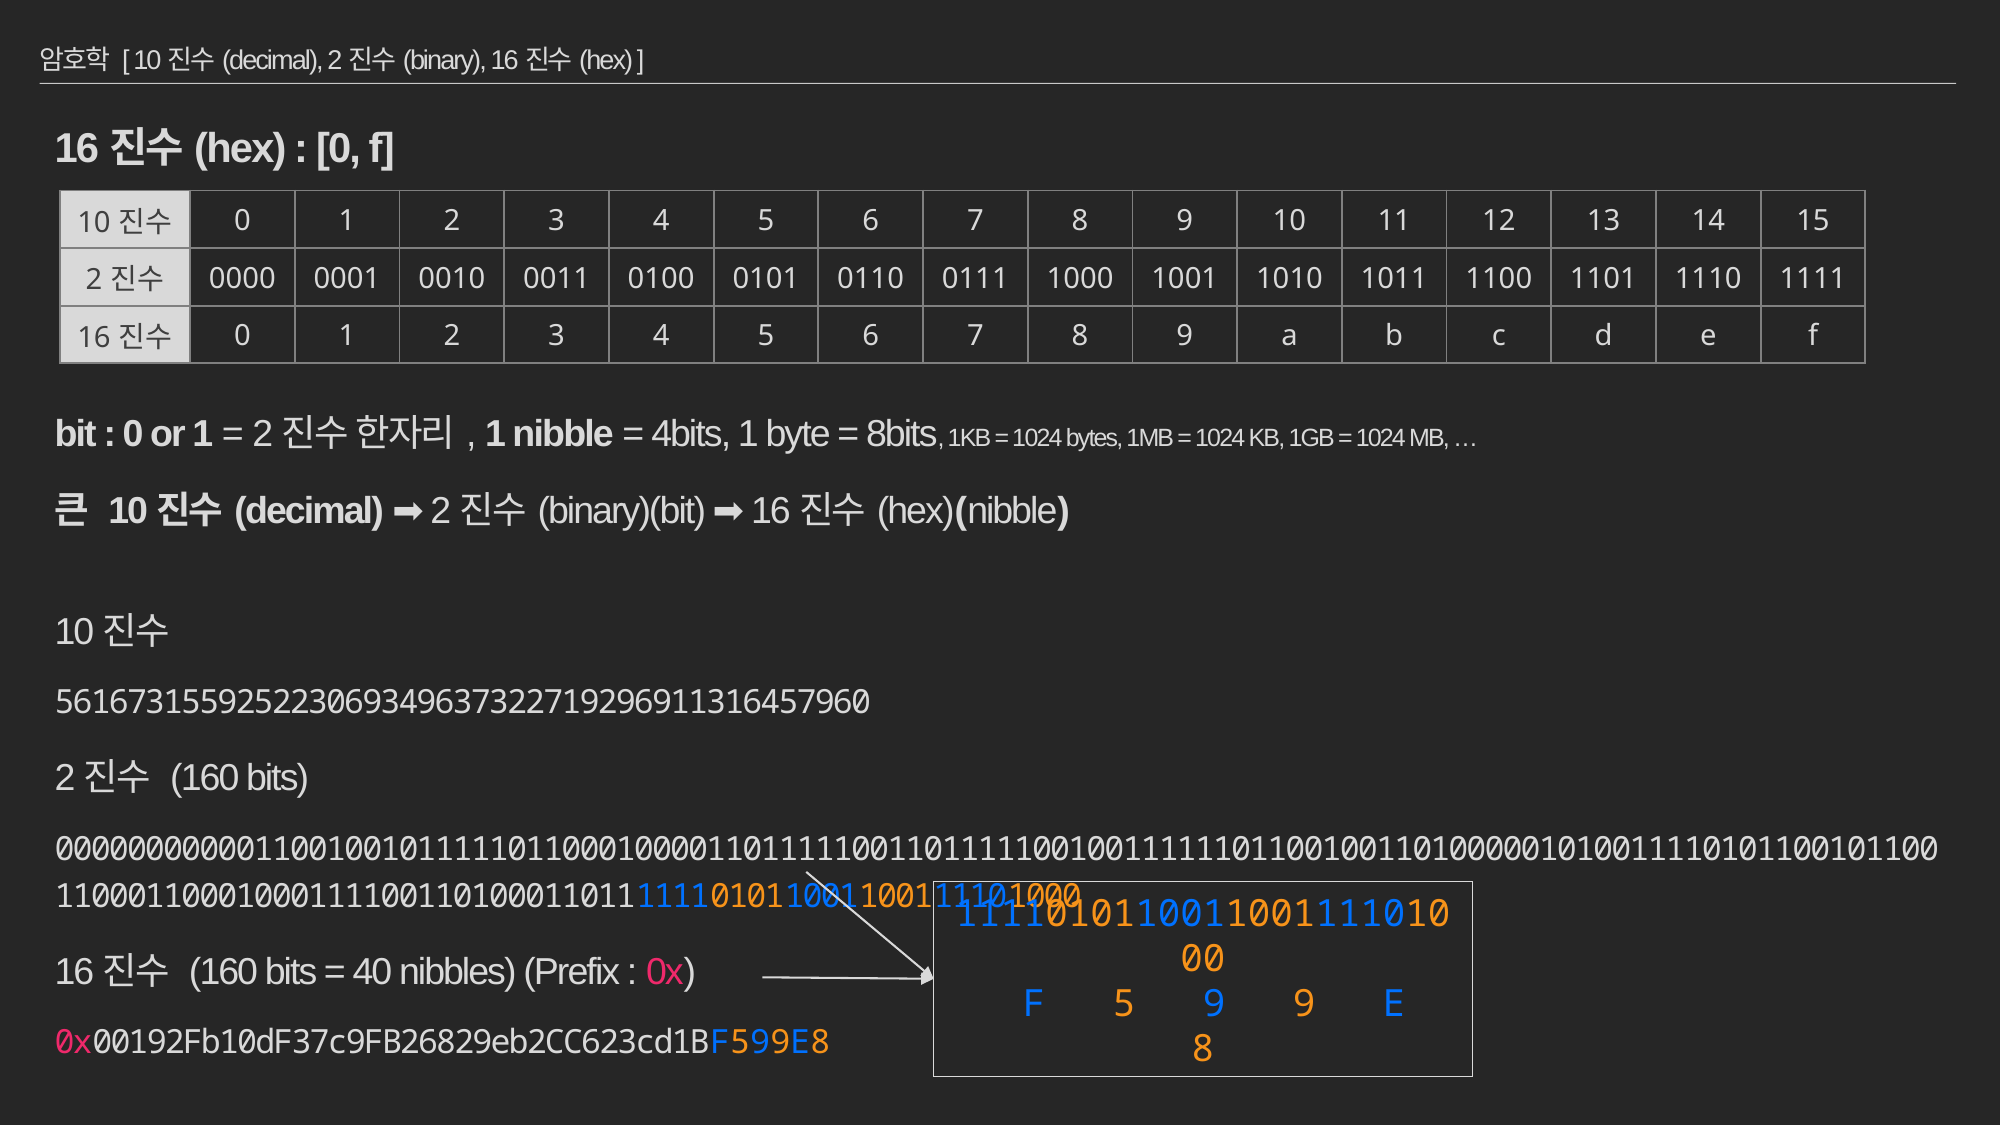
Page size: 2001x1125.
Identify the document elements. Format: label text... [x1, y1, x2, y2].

table_cell 1001 [1133, 249, 1236, 305]
table_header 15 [1762, 191, 1864, 247]
table_cell 2진수 [61, 249, 189, 305]
table_cell 6 [819, 307, 922, 362]
table_header 0 [191, 191, 294, 247]
table_cell 1 [296, 307, 399, 362]
table_cell 7 [924, 307, 1027, 362]
table_cell 0011 [505, 249, 608, 305]
table_header 14 [1657, 191, 1760, 247]
table_cell 0010 [400, 249, 503, 305]
table_header 4 [610, 191, 713, 247]
table_cell d [1552, 307, 1655, 362]
table_header 9 [1133, 191, 1236, 247]
table_cell 0111 [924, 249, 1027, 305]
table_header 12 [1447, 191, 1550, 247]
table_cell 0110 [819, 249, 922, 305]
table_header 8 [1029, 191, 1132, 247]
table_cell 0 [191, 307, 294, 362]
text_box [806, 871, 934, 934]
table_cell f [1762, 307, 1864, 362]
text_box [762, 934, 934, 978]
table_cell 16진수 [61, 307, 189, 362]
table_header 6 [819, 191, 922, 247]
table_header 11 [1343, 191, 1446, 247]
list 16진수(hex) : [0, f] [39, 110, 1957, 392]
table_cell 1011 [1343, 249, 1446, 305]
table_header 2 [400, 191, 503, 247]
table_header 1 [296, 191, 399, 247]
table_cell 1101 [1552, 249, 1655, 305]
table_cell 0100 [610, 249, 713, 305]
table_cell e [1657, 307, 1760, 362]
table_cell 1100 [1447, 249, 1550, 305]
table_header 7 [924, 191, 1027, 247]
table_cell 2 [400, 307, 503, 362]
table_cell 0000 [191, 249, 294, 305]
table_header 10 [1238, 191, 1341, 247]
table_cell 1010 [1238, 249, 1341, 305]
table_header 13 [1552, 191, 1655, 247]
table_cell 4 [610, 307, 713, 362]
table_cell 5 [715, 307, 817, 362]
table_cell c [1447, 307, 1550, 362]
table_cell 1000 [1029, 249, 1132, 305]
table_cell 3 [505, 307, 608, 362]
table_cell 1110 [1657, 249, 1760, 305]
table_cell a [1238, 307, 1341, 362]
table_header 5 [715, 191, 817, 247]
table_cell b [1343, 307, 1446, 362]
table_cell 8 [1029, 307, 1132, 362]
text_box 111101011001100111101000 F 5 9 9 E 8 [933, 881, 1473, 1077]
text_box bit : 0 or 1 = 2진수 한자리, 1 nibble = 4bits, 1 byte = 8bits, 1KB = 1024 bytes, 1MB = 1024 KB, 1GB = 1024 MB, … 큰 10진수(decimal) ➡ 2진수(binary)(bit) ➡ 16진수(hex)(nibble) 10진수 561673155925223069349637322719296911316457960 2진수 (160 bits) 0000000000011001001011111011000100001101111100110111110010011111101100100110100000101001111010110010110011000110001000111100110100011011111101011001100111101000 16진수 (160 bits = 40 nibbles) (Prefix : 0x) 0x00192Fb10dF37c9FB26829eb2CC623cd1BF599E8 [39, 392, 1957, 1094]
title 암호학 [ 10진수(decimal), 2진수(binary), 16진수(hex) ] [39, 31, 1961, 84]
table_cell 9 [1133, 307, 1236, 362]
table_cell 1111 [1762, 249, 1864, 305]
table_header 3 [505, 191, 608, 247]
table_cell 0001 [296, 249, 399, 305]
table_cell 0101 [715, 249, 817, 305]
table_header 10진수 [61, 191, 189, 247]
